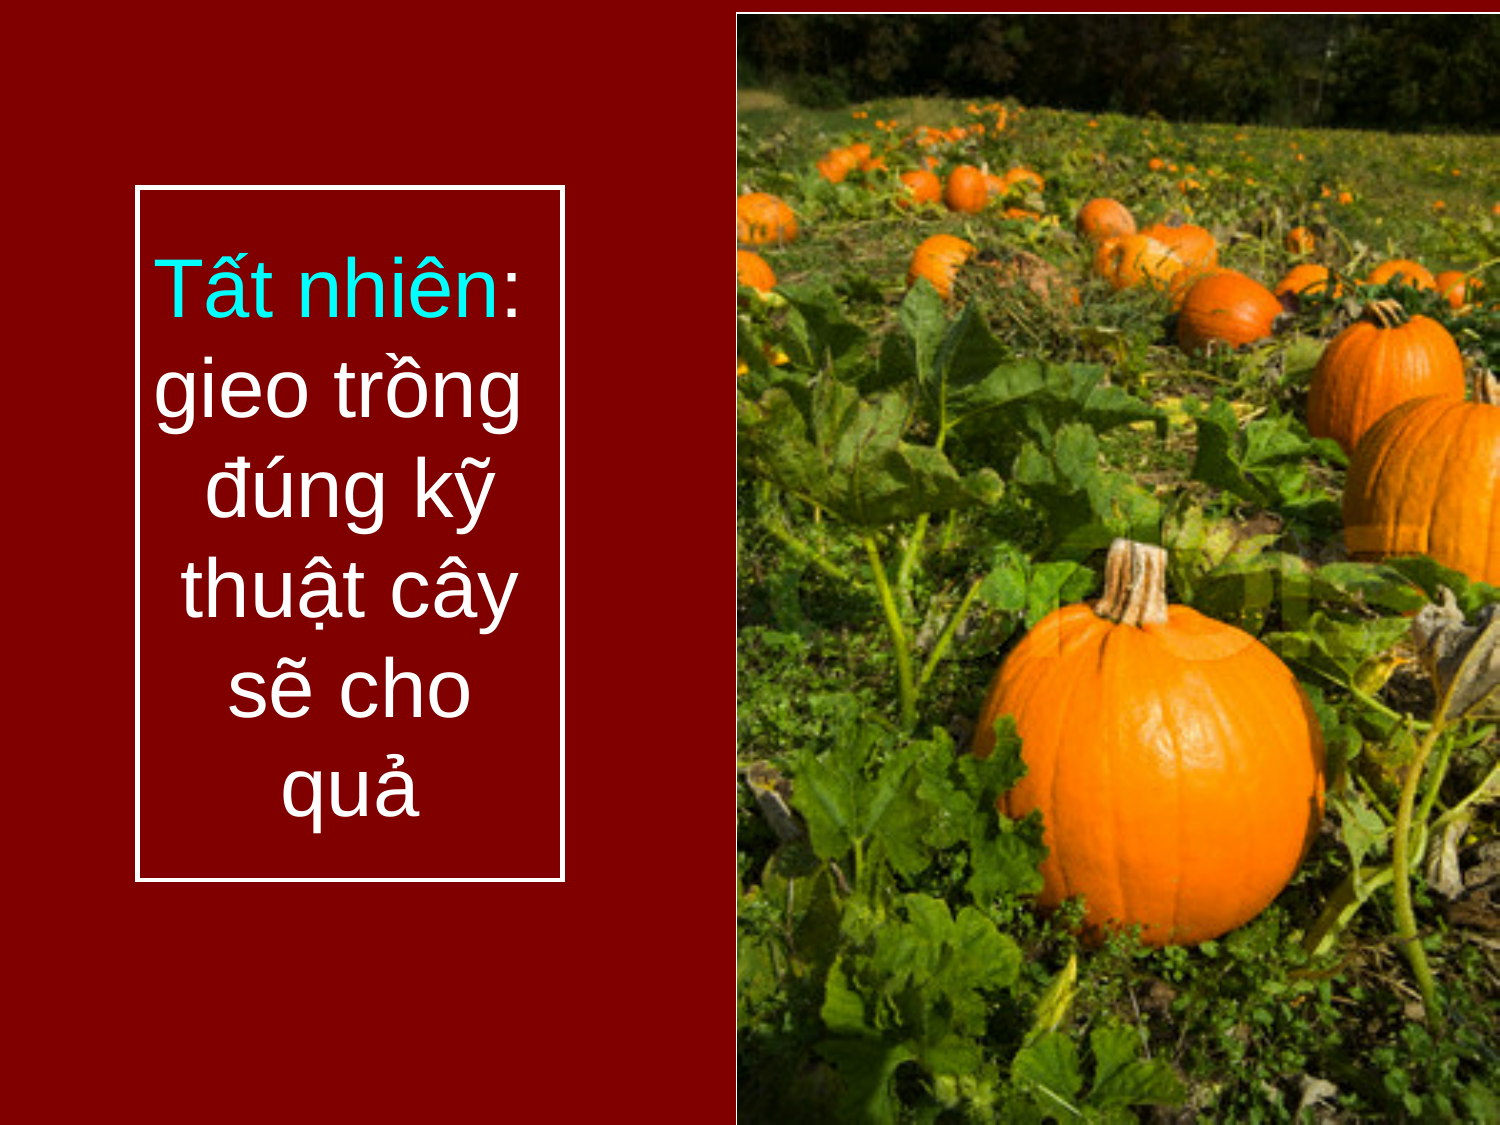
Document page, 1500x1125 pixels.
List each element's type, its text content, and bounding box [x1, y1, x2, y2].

picture [737, 13, 1500, 1125]
title Tất nhiên: gieo trồng đúng kỹ thuật cây sẽ cho quả [137, 187, 563, 880]
